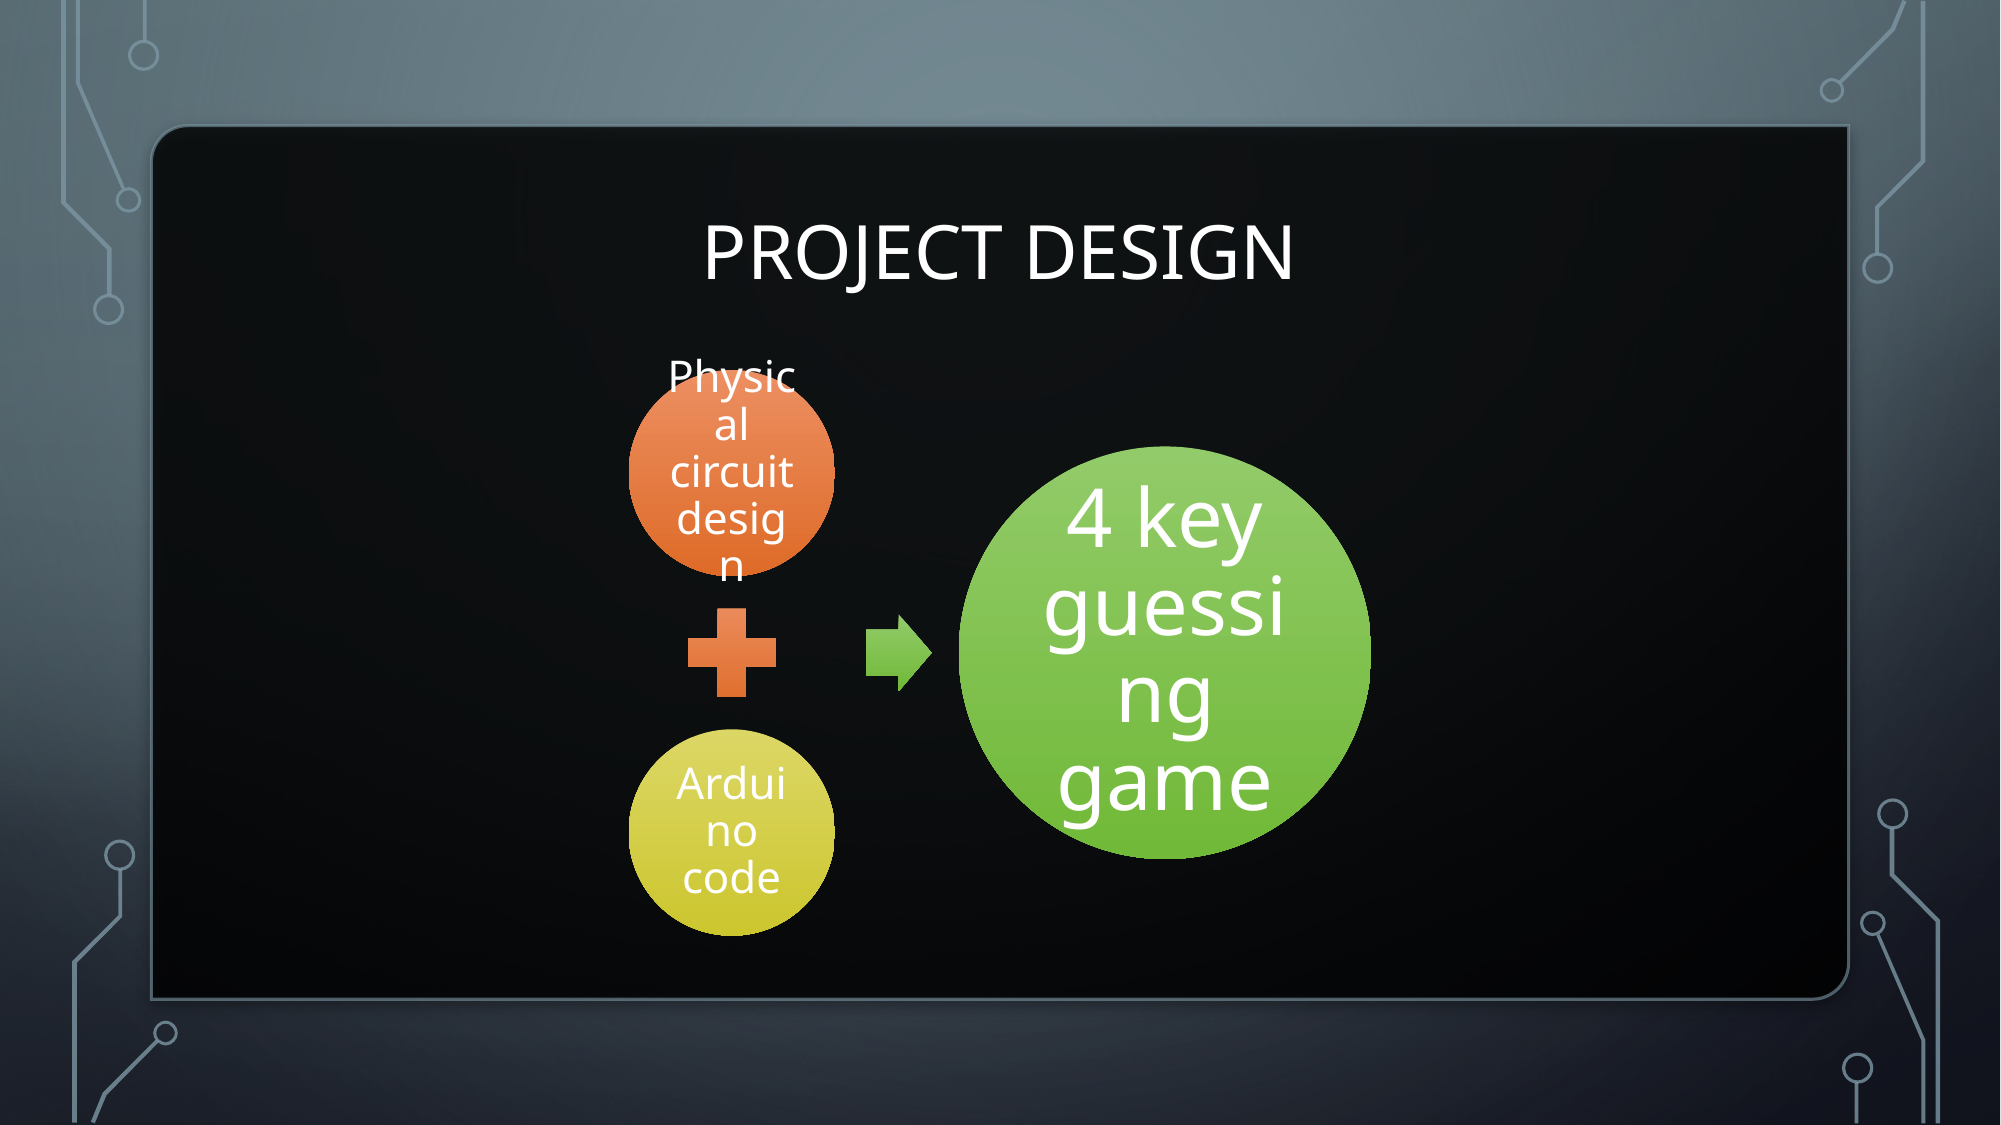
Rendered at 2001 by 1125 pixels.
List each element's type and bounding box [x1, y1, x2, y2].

list [187, 369, 1813, 937]
text_box [0, 0, 2000, 1125]
text_box [60, 0, 1941, 1124]
